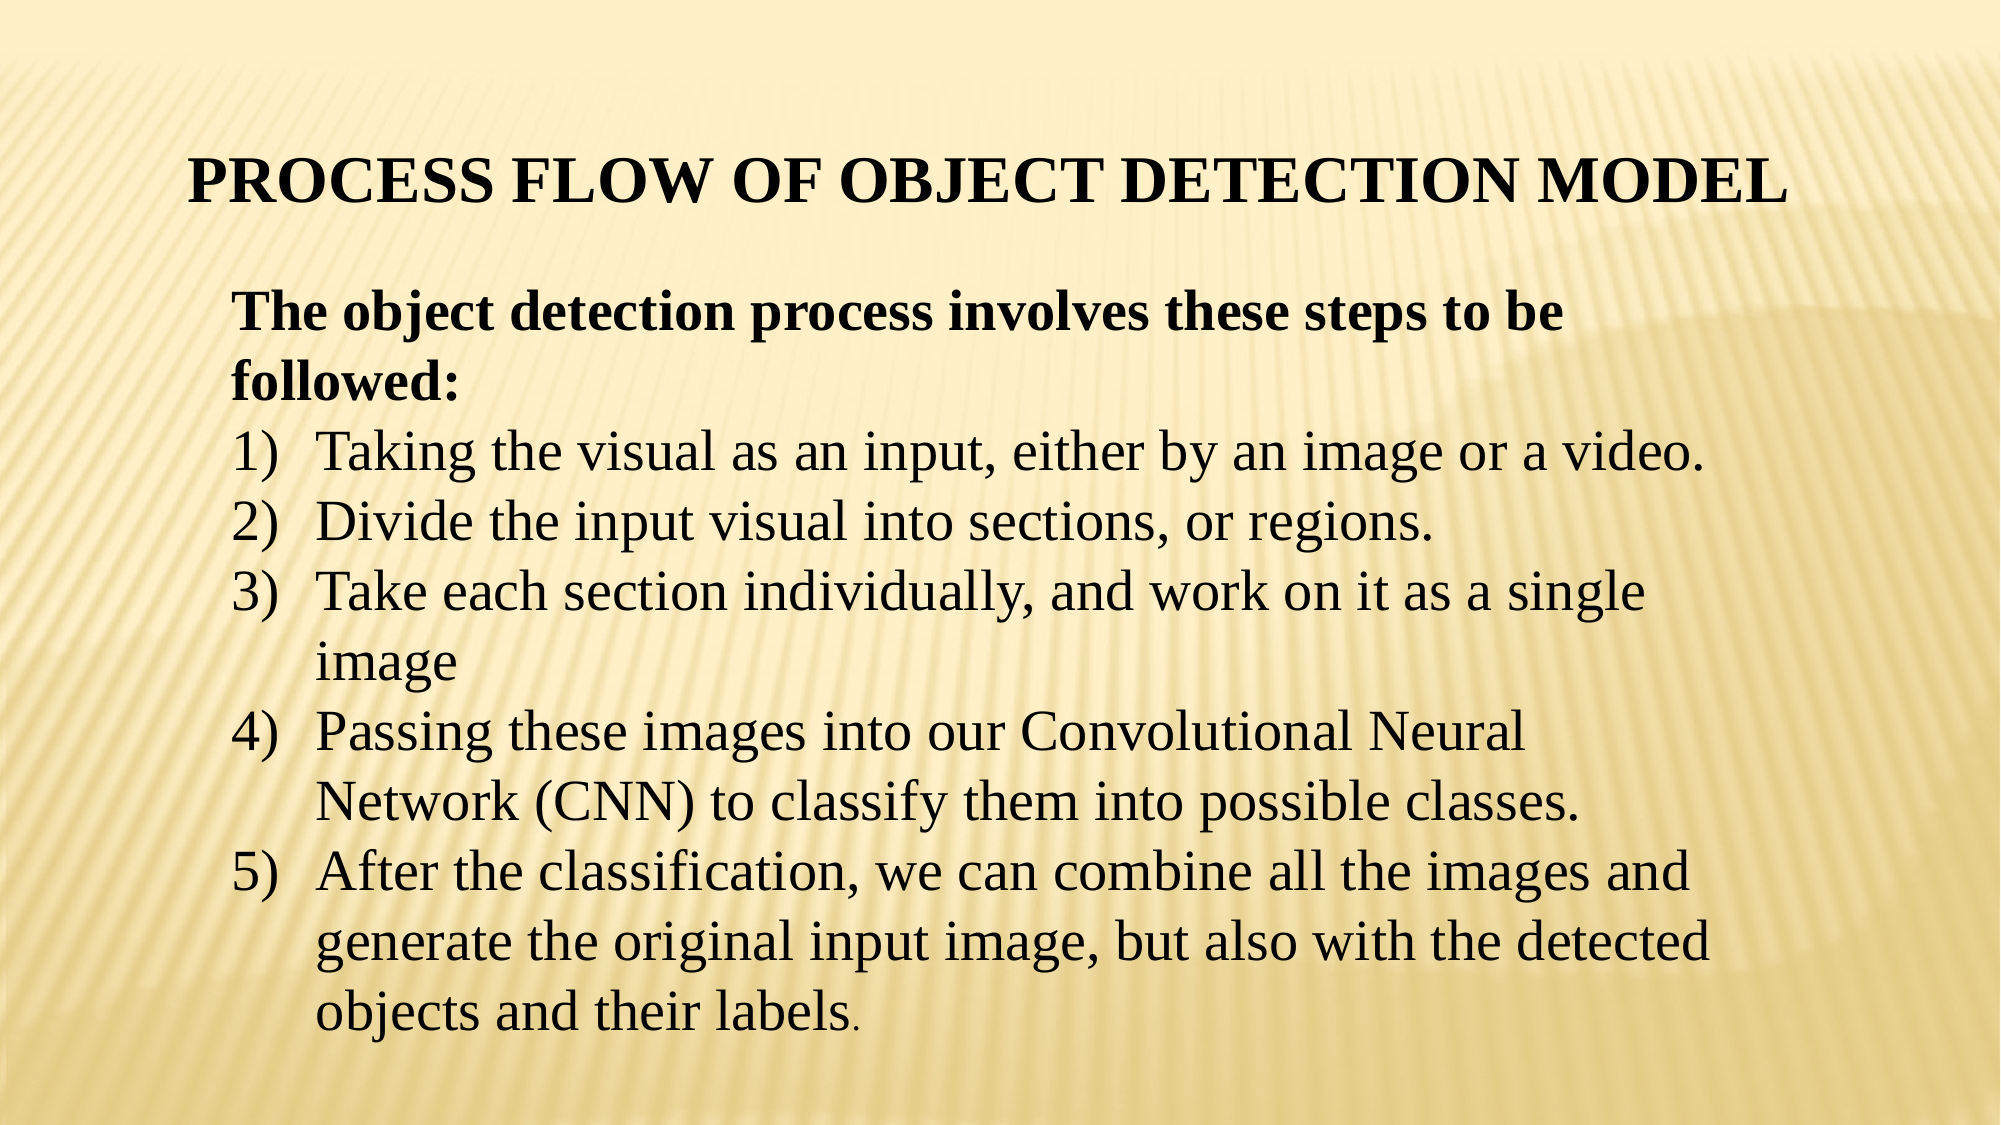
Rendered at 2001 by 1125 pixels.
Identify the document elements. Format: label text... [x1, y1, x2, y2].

text_box The object detection process involves these steps to be followed: Taking the visual as an input, either by an image or a video. Divide the input visual into sections, or regions. Take each section individually, and work on it as a single image Passing these images into our Convolutional Neural Network (CNN) to classify them into possible classes. After the classification, we can combine all the images and generate the original input image, but also with the detected objects and their labels. [216, 265, 1743, 1050]
text_box PROCESS FLOW OF OBJECT DETECTION MODEL [172, 128, 1894, 224]
